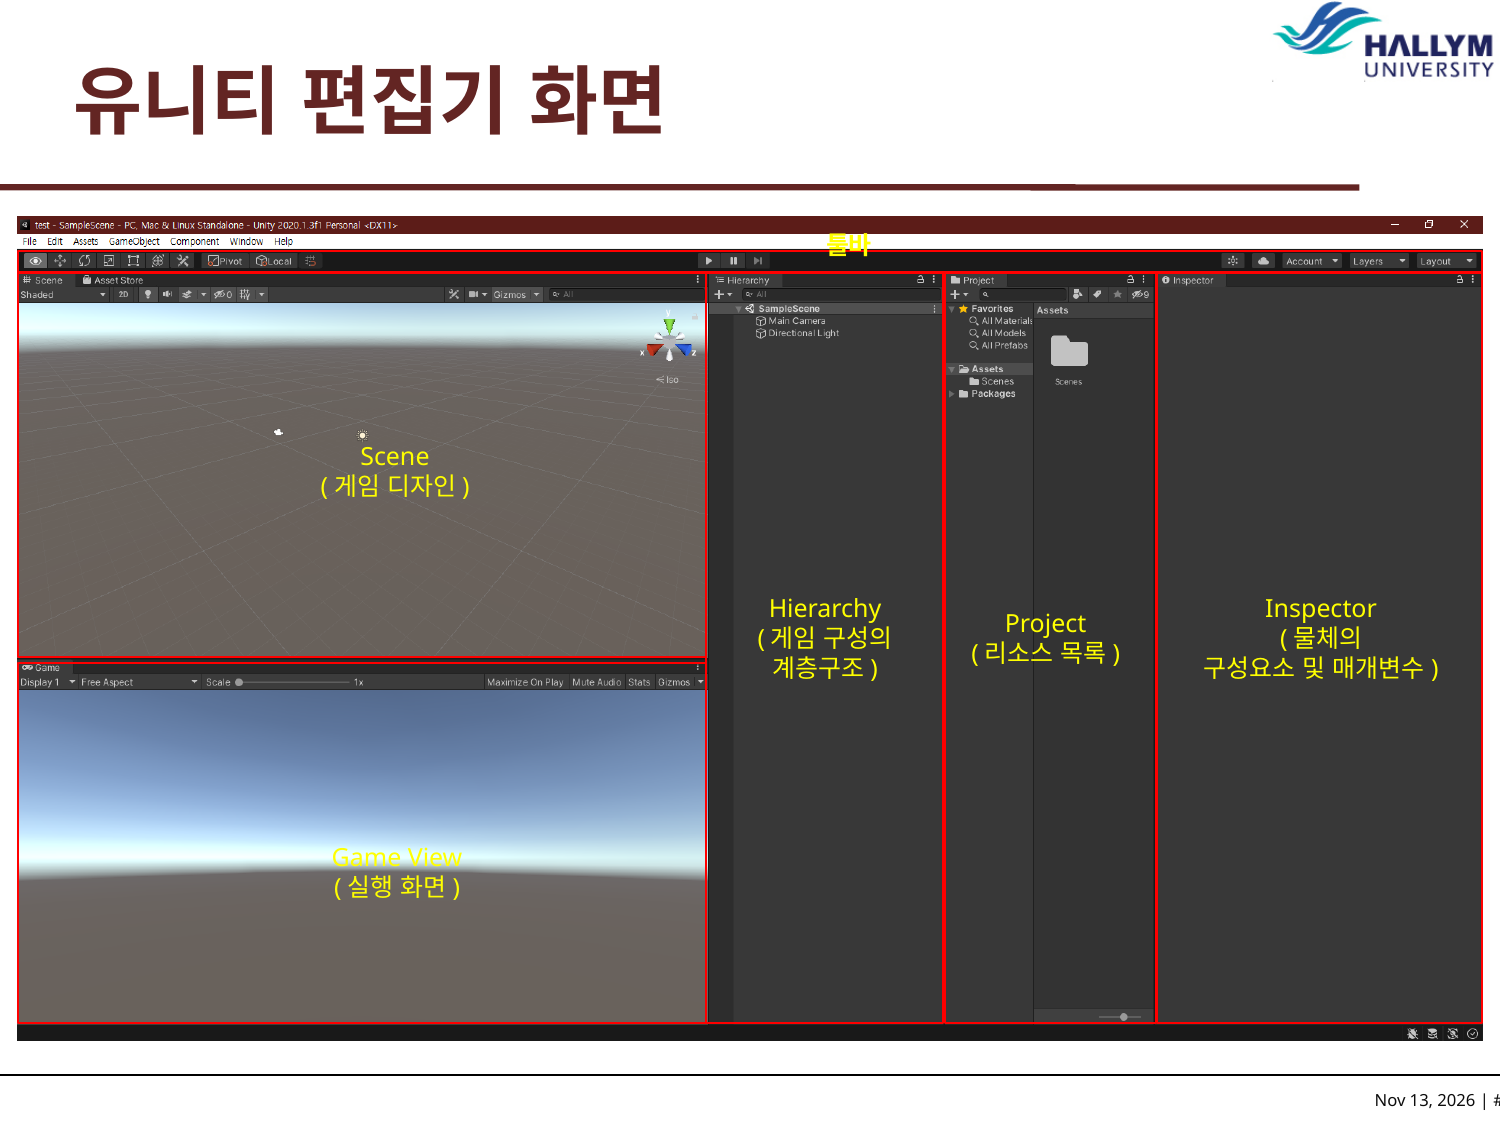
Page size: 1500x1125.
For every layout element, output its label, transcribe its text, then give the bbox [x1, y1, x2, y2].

picture [17, 216, 1483, 1042]
picture [1269, 0, 1500, 82]
title 유니티 편집기 화면 [44, 33, 1395, 164]
